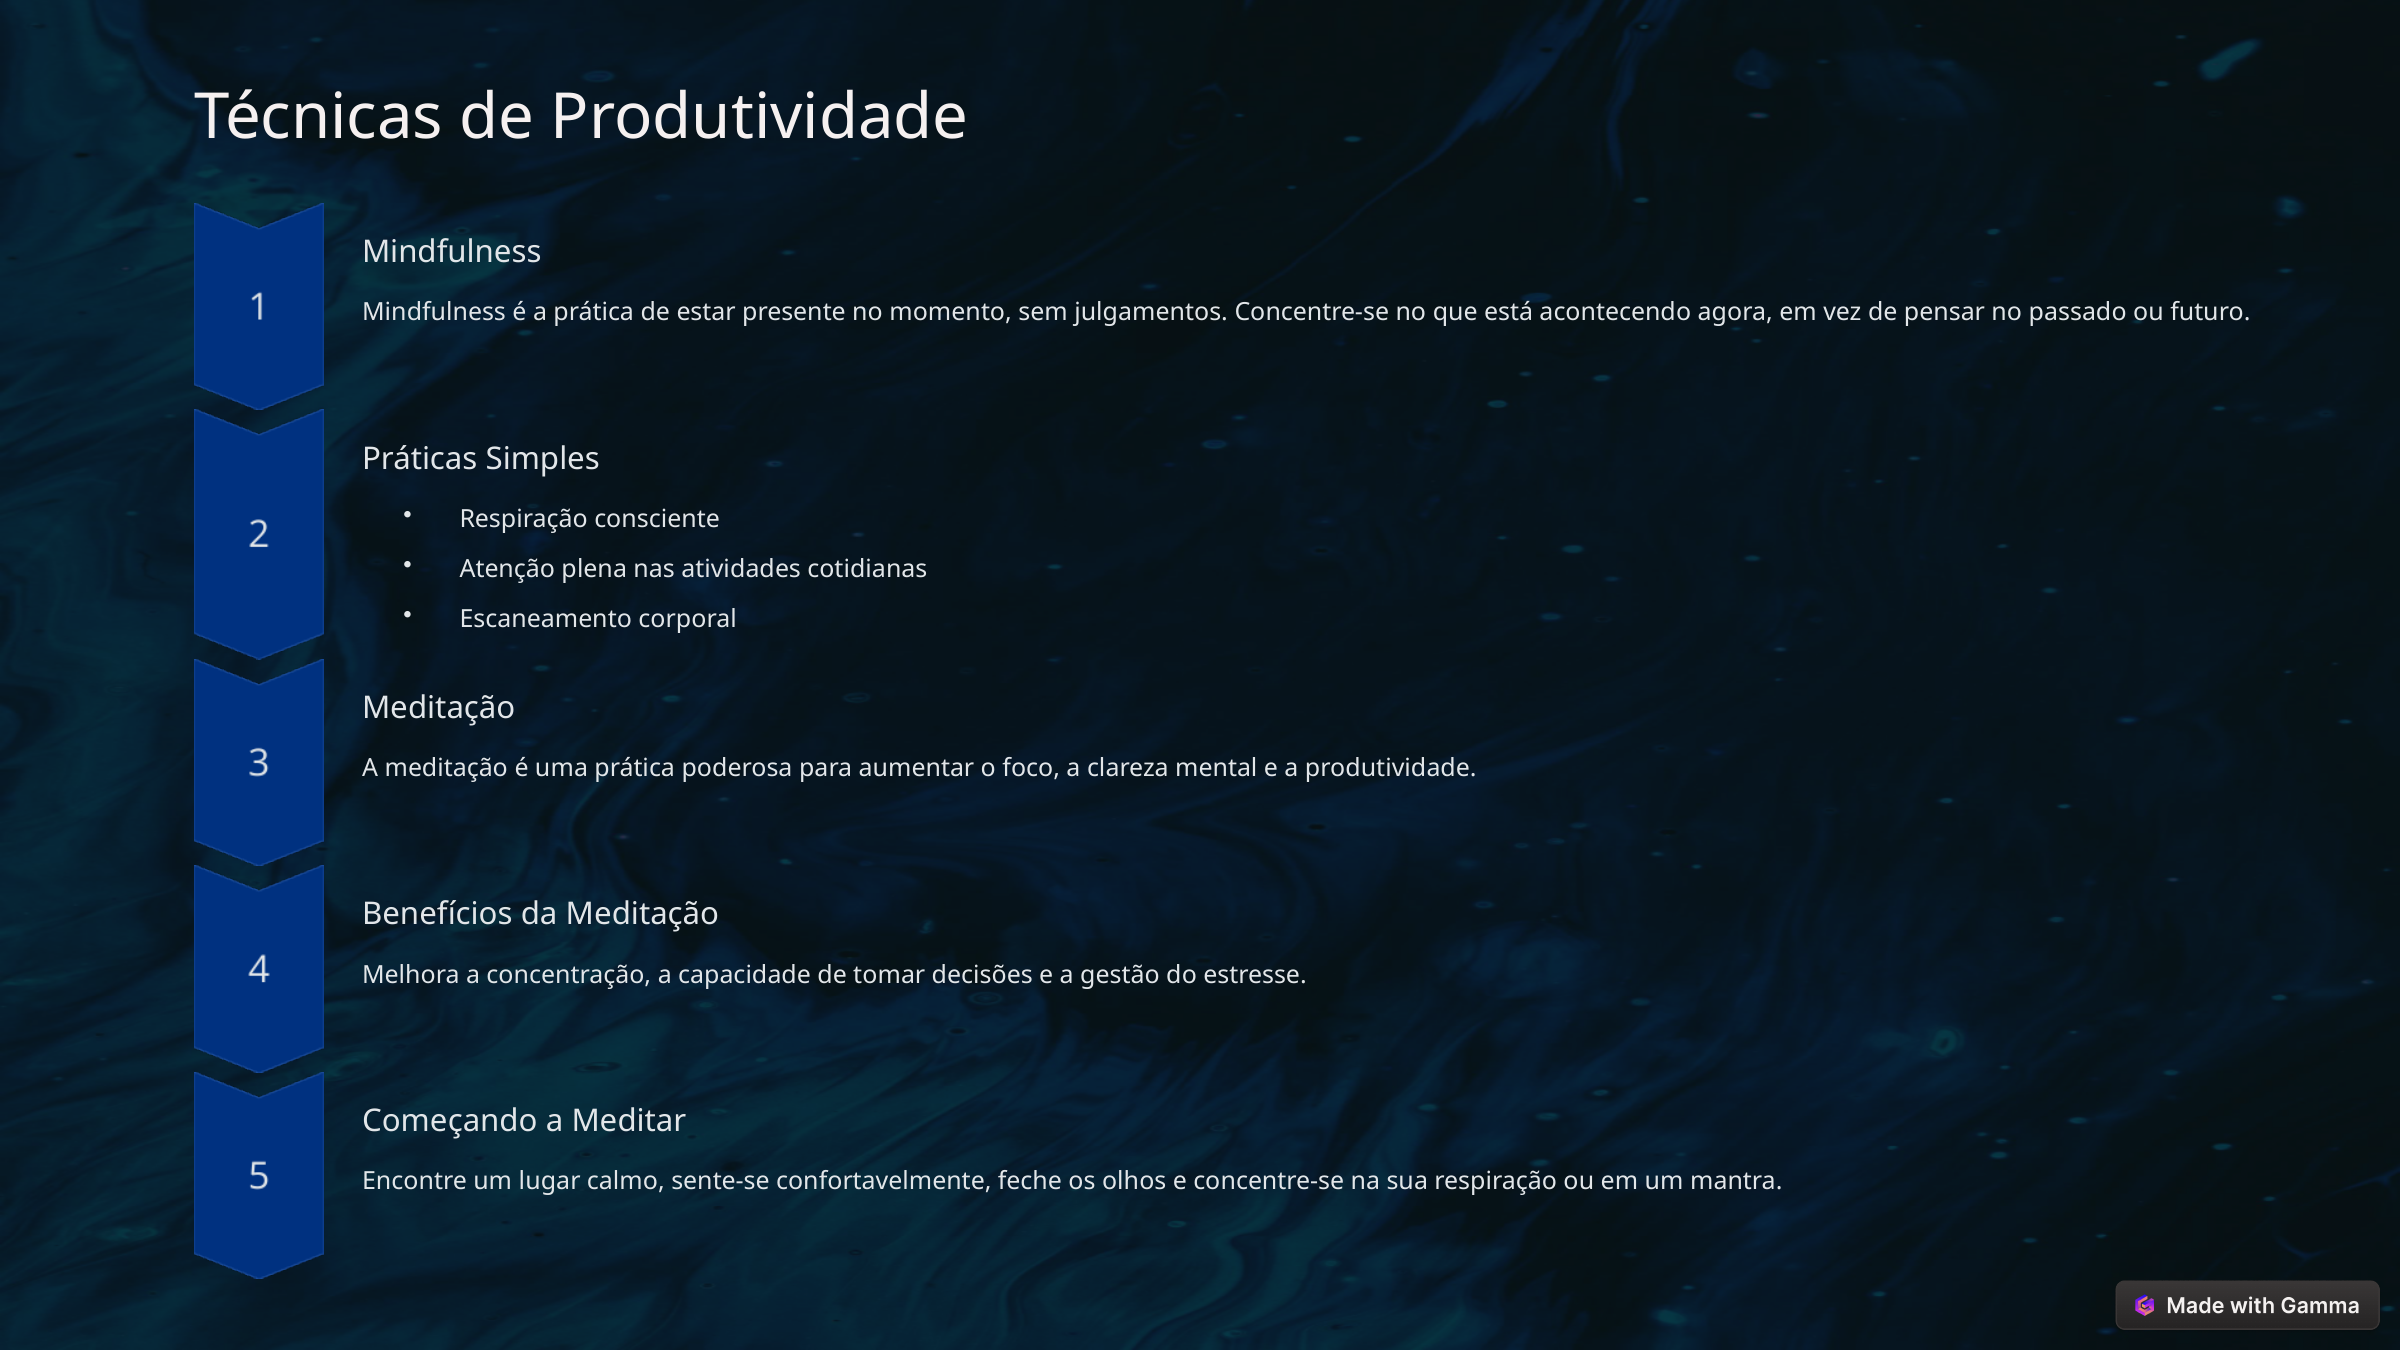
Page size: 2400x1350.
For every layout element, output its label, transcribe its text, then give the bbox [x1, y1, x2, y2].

text_box Atenção plena nas atividades cotidianas [403, 541, 2206, 584]
text_box Encontre um lugar calmo, sente-se confortavelmente, feche os olhos e concentre-se na sua respiração ou em um mantra. [362, 1153, 2206, 1196]
text_box Técnicas de Produtividade [194, 71, 905, 152]
text_box Meditação [362, 685, 685, 726]
text_box Começando a Meditar [362, 1098, 685, 1139]
text_box A meditação é uma prática poderosa para aumentar o foco, a clareza mental e a produtividade. [362, 740, 2206, 783]
text_box Mindfulness é a prática de estar presente no momento, sem julgamentos. Concentre-se no que está acontecendo agora, em vez de pensar no passado ou futuro. [362, 285, 2206, 327]
text_box Melhora a concentração, a capacidade de tomar decisões e a gestão do estresse. [362, 947, 2206, 989]
text_box Benefícios da Meditação [362, 891, 695, 932]
text_box Respiração consciente [403, 491, 2206, 533]
text_box Práticas Simples [362, 435, 685, 477]
text_box Mindfulness [362, 229, 685, 270]
text_box Escaneamento corporal [403, 592, 2206, 634]
picture [0, 0, 2400, 1350]
